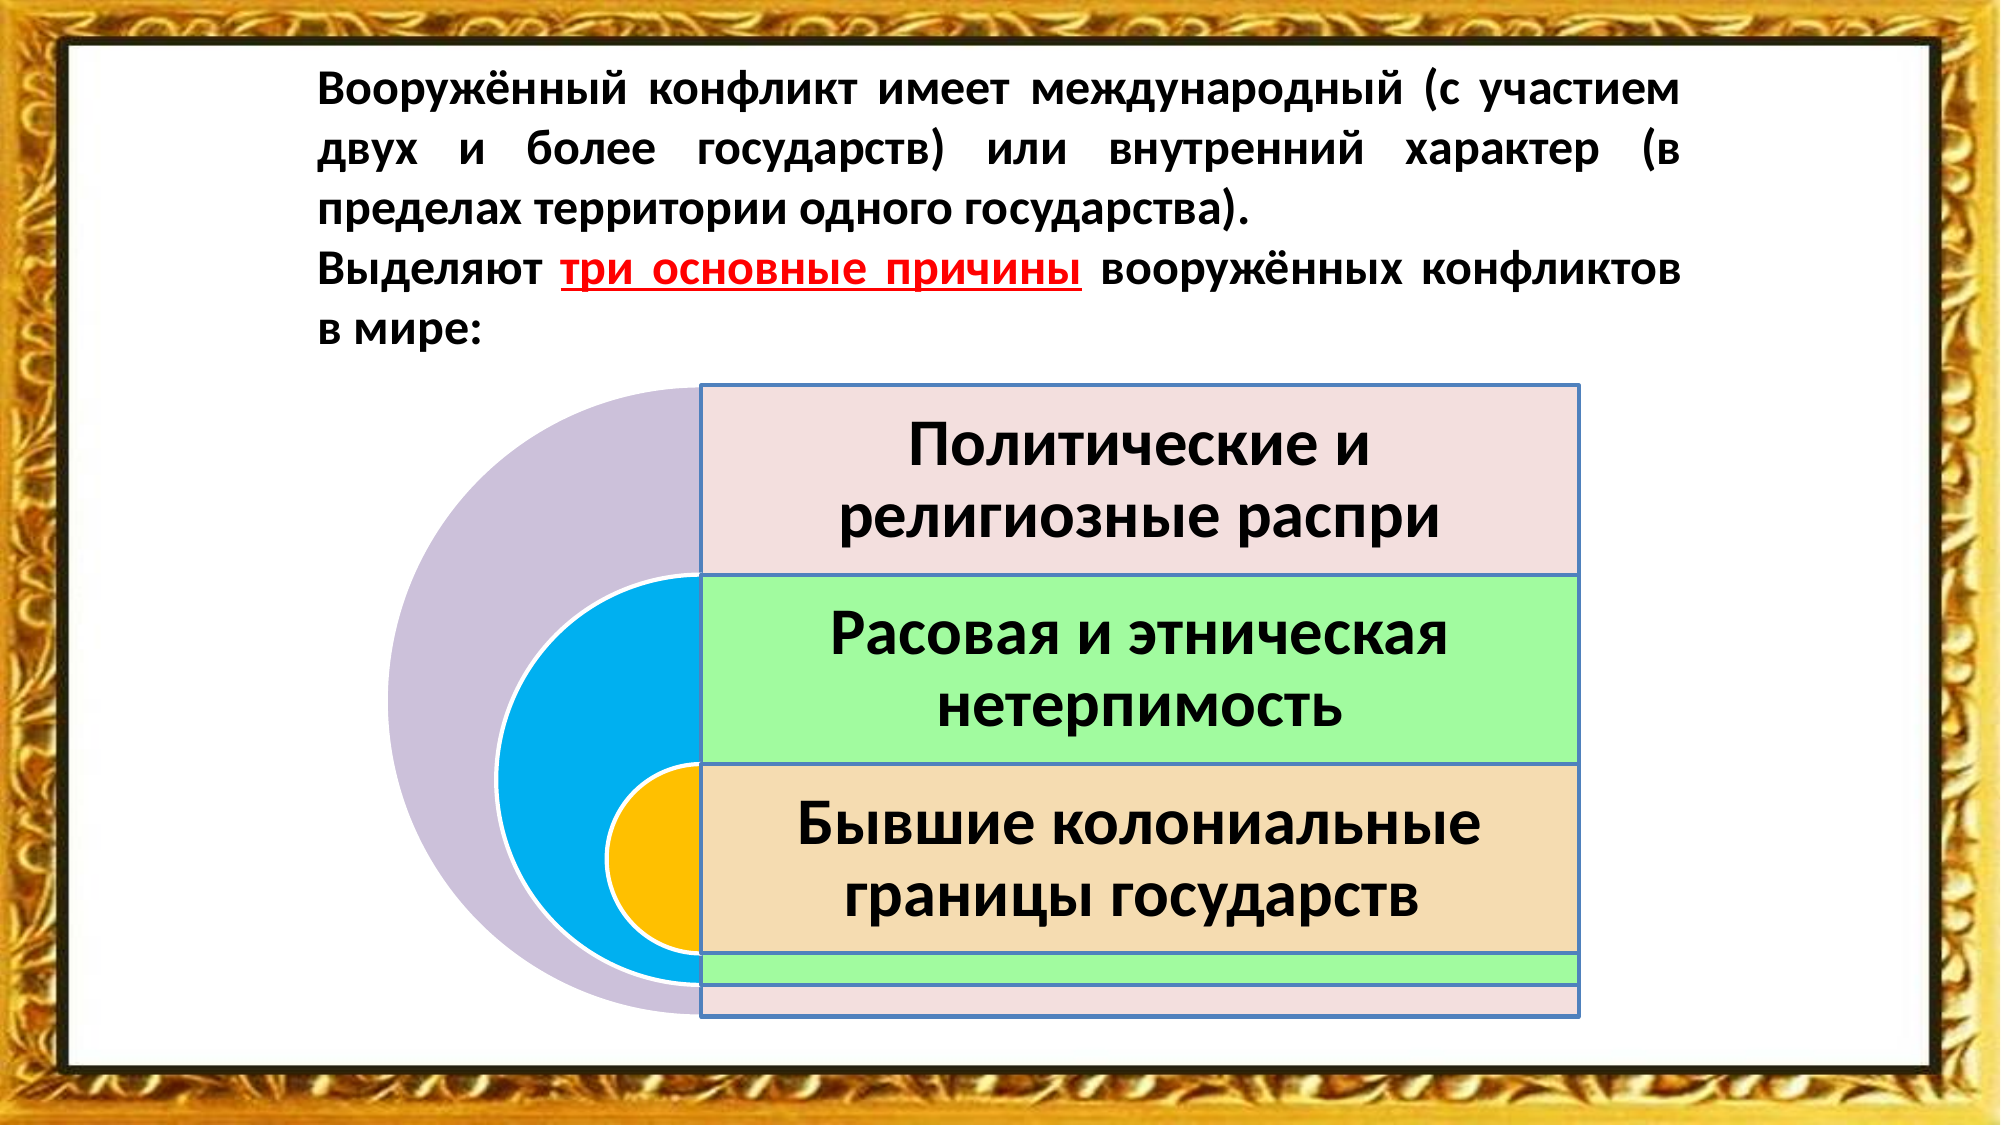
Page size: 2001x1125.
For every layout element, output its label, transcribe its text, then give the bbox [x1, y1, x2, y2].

picture [0, 0, 2001, 1125]
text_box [385, 385, 1579, 1017]
text_box Вооружённый конфликт имеет международный (с участием двух и более государств) или внутренний характер (в пределах территории одного государства). Выделяют три основные причины вооружённых конфликтов в мире: [303, 47, 1697, 363]
